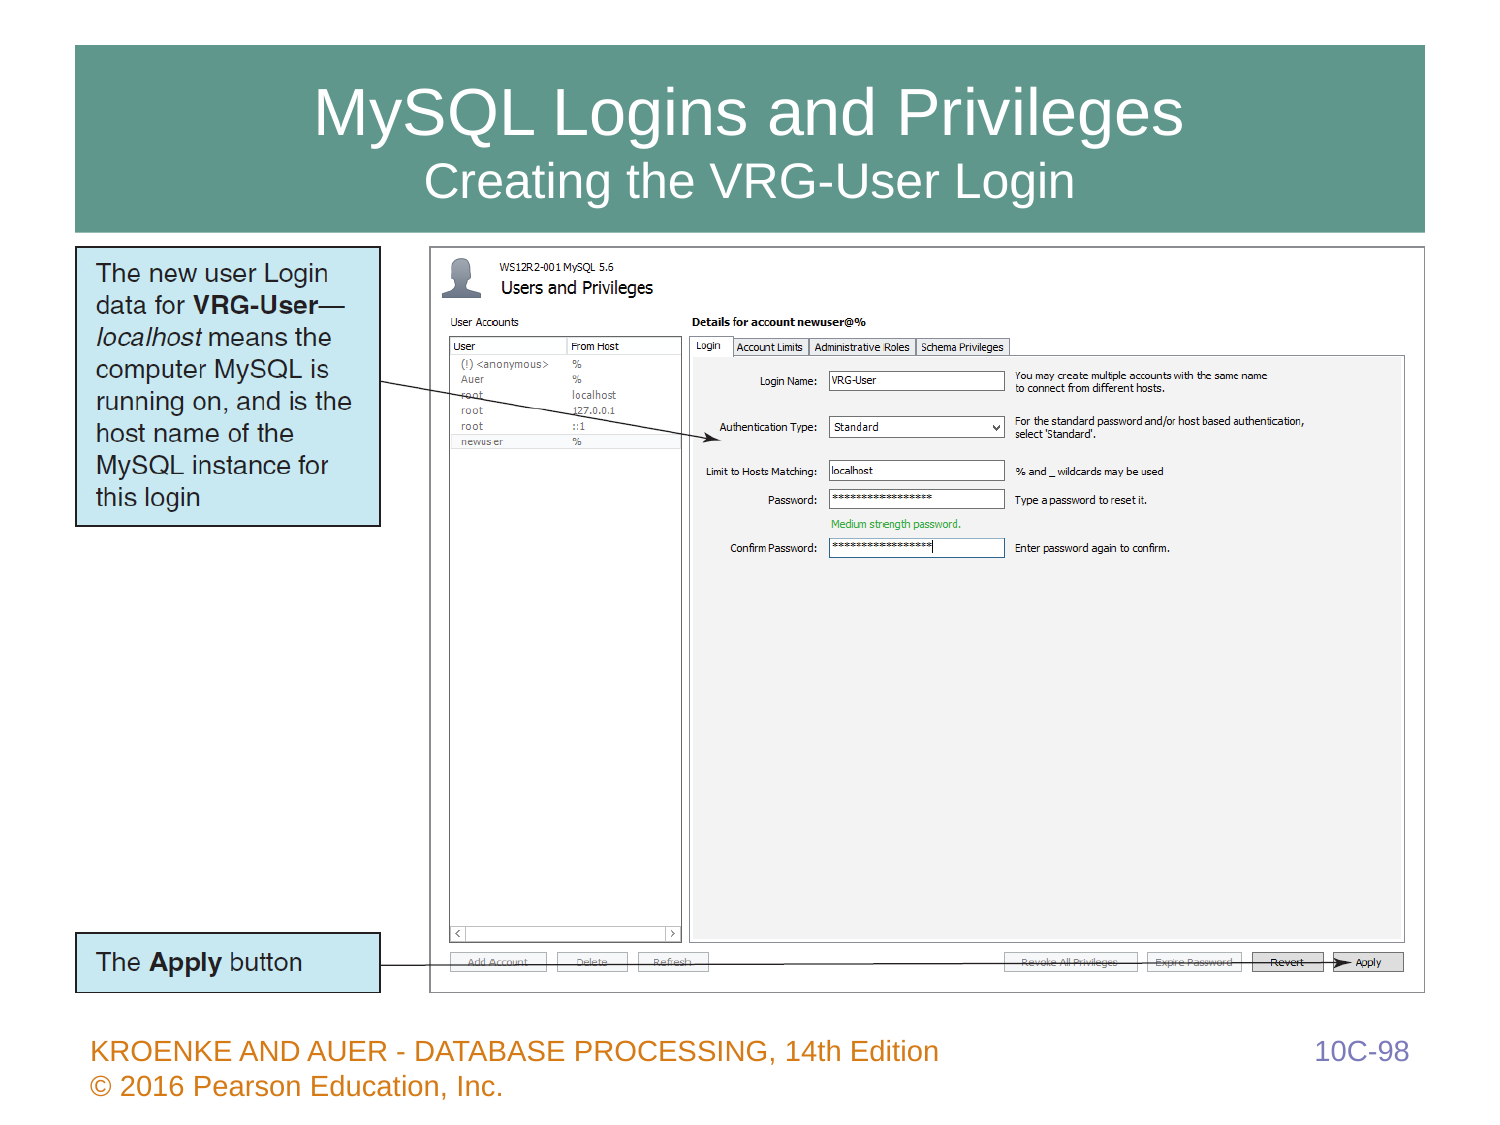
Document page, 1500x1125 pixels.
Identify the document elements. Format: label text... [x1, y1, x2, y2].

slide_number 10C-98 [1074, 1024, 1426, 1103]
picture [74, 246, 1425, 993]
title MySQL Logins and Privileges Creating the VRG-User Login [74, 44, 1426, 233]
footer KROENKE AND AUER - DATABASE PROCESSING, 14th Edition © 2016 Pearson Education, Inc. [74, 1024, 963, 1104]
